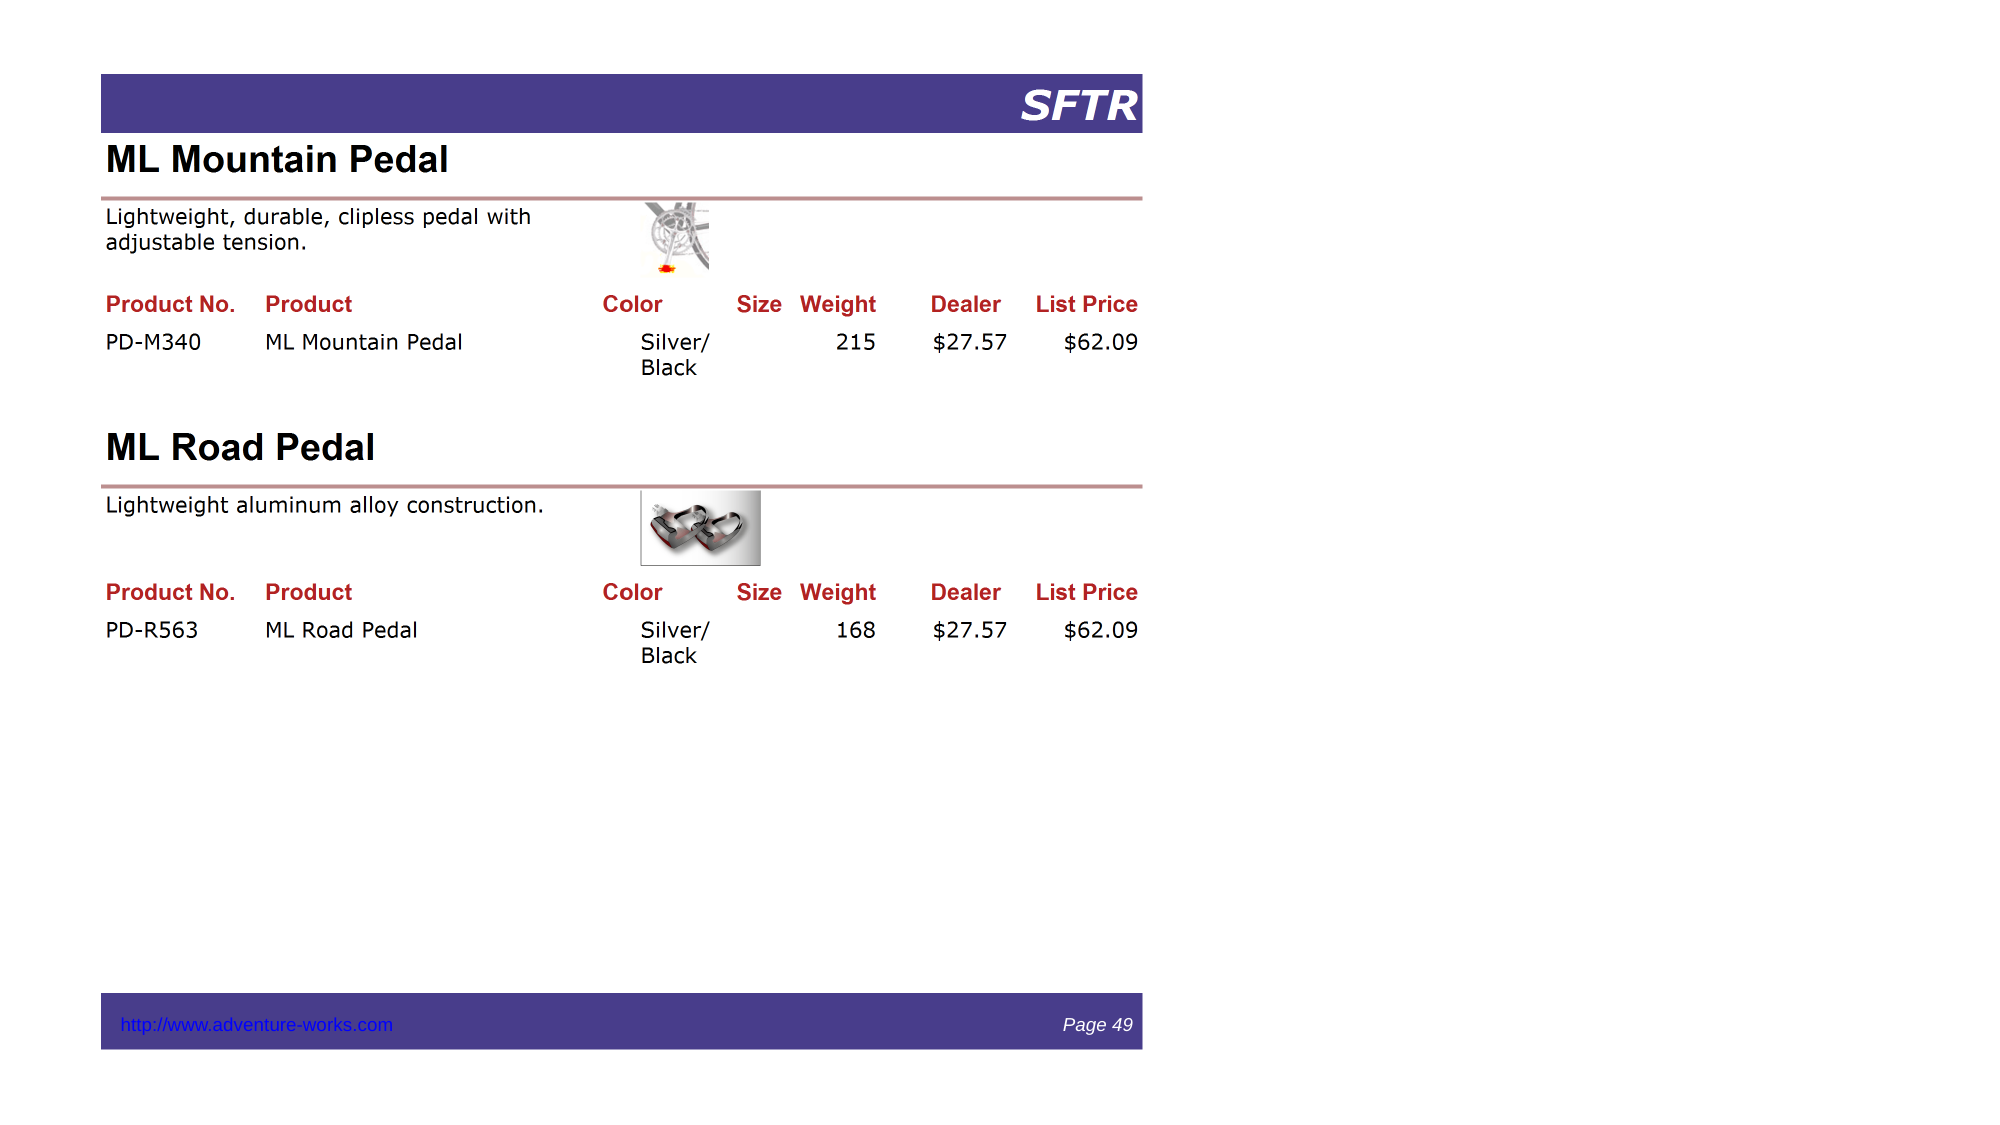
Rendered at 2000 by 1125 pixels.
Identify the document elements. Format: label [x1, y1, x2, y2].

picture [101, 993, 1143, 1051]
picture [101, 74, 1143, 709]
